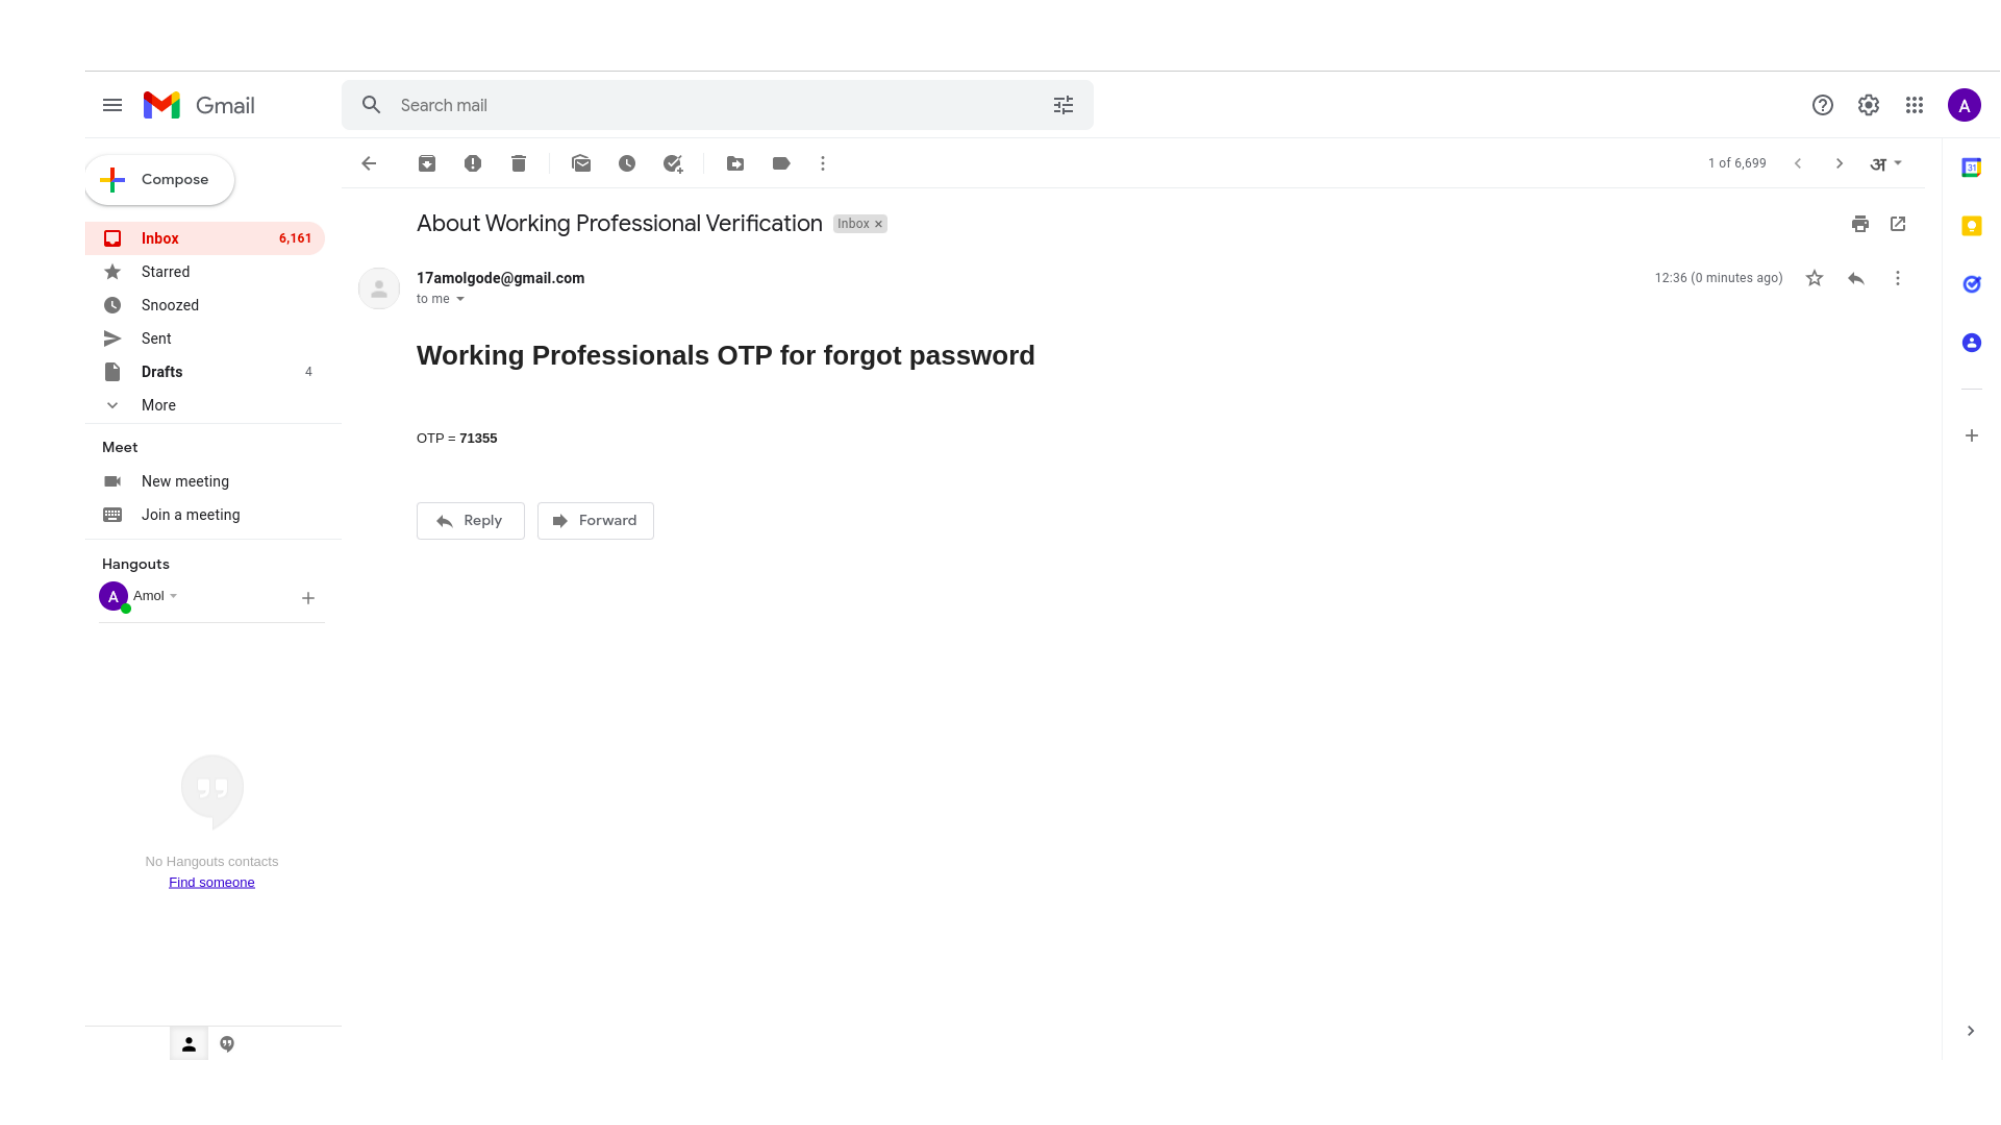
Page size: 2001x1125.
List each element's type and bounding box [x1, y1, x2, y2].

picture [84, 65, 2000, 1060]
